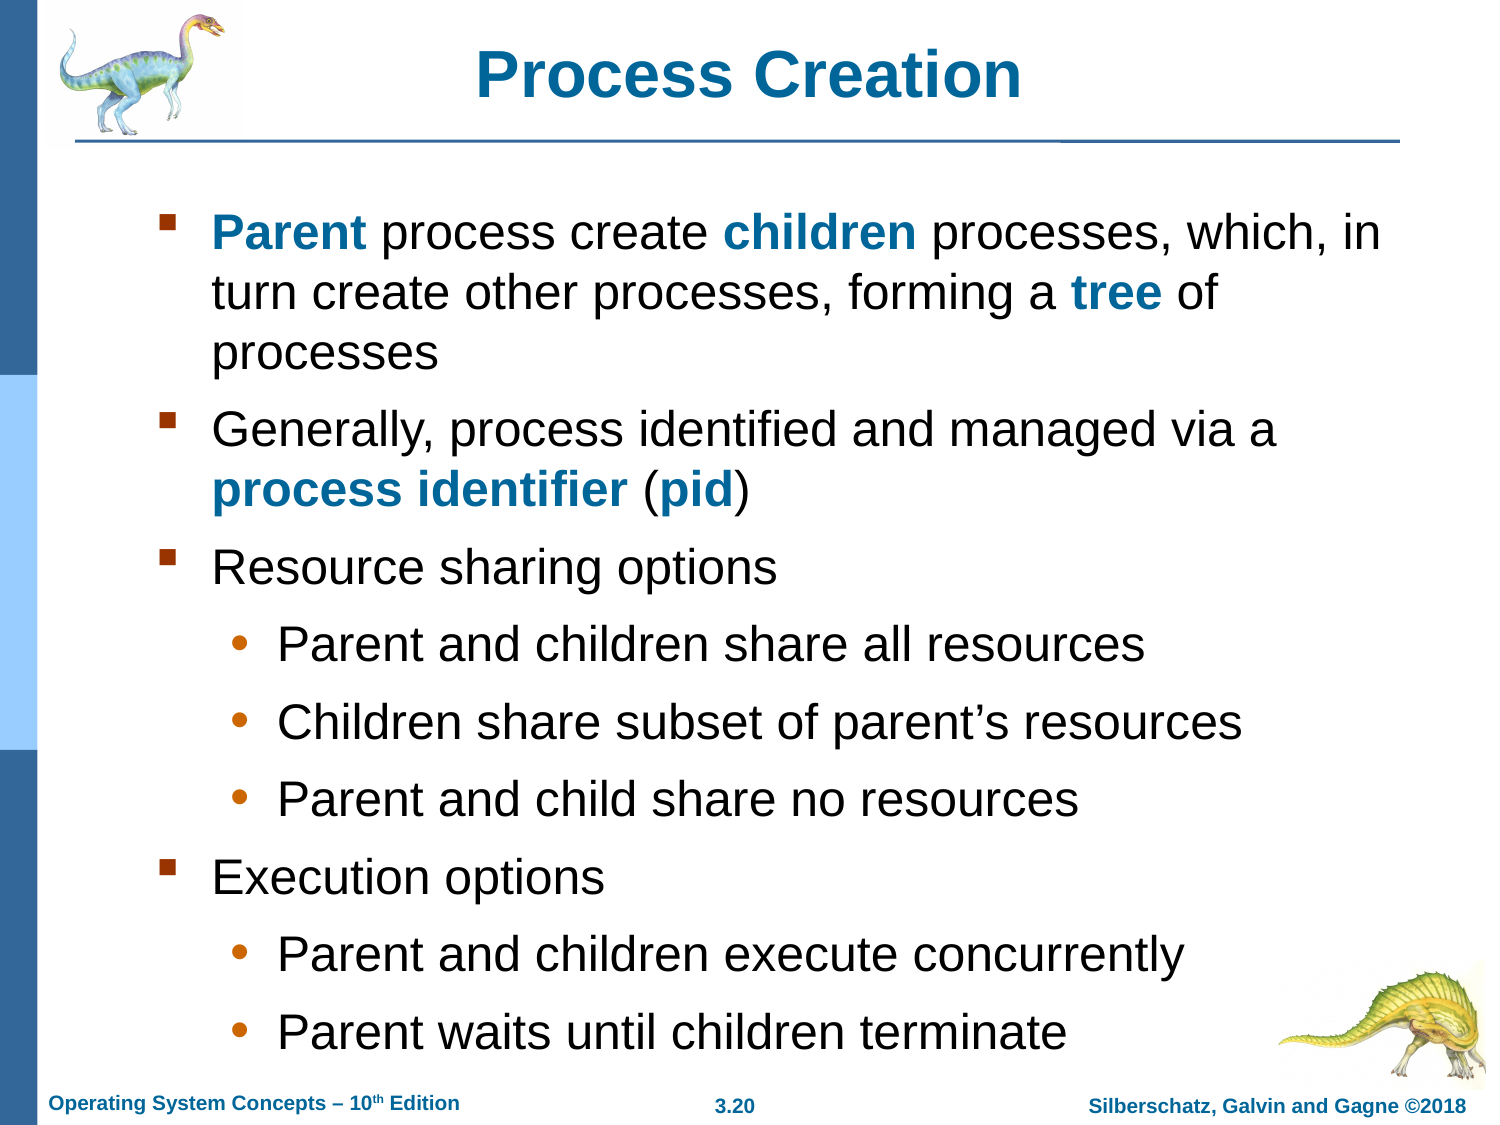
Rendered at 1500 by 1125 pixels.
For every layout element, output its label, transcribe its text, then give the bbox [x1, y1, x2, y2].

list Parent process create children processes, which, in turn create other processes, forming a tree of processes Generally, process identified and managed via a process identifier (pid) Resource sharing options Parent and children share all resources Children share subset of parent’s resources Parent and child share no resources Execution options Parent and children execute concurrently Parent waits until children terminate [140, 191, 1448, 1010]
title Process Creation [75, 24, 1425, 119]
picture [1275, 959, 1486, 1090]
picture [46, 0, 243, 149]
